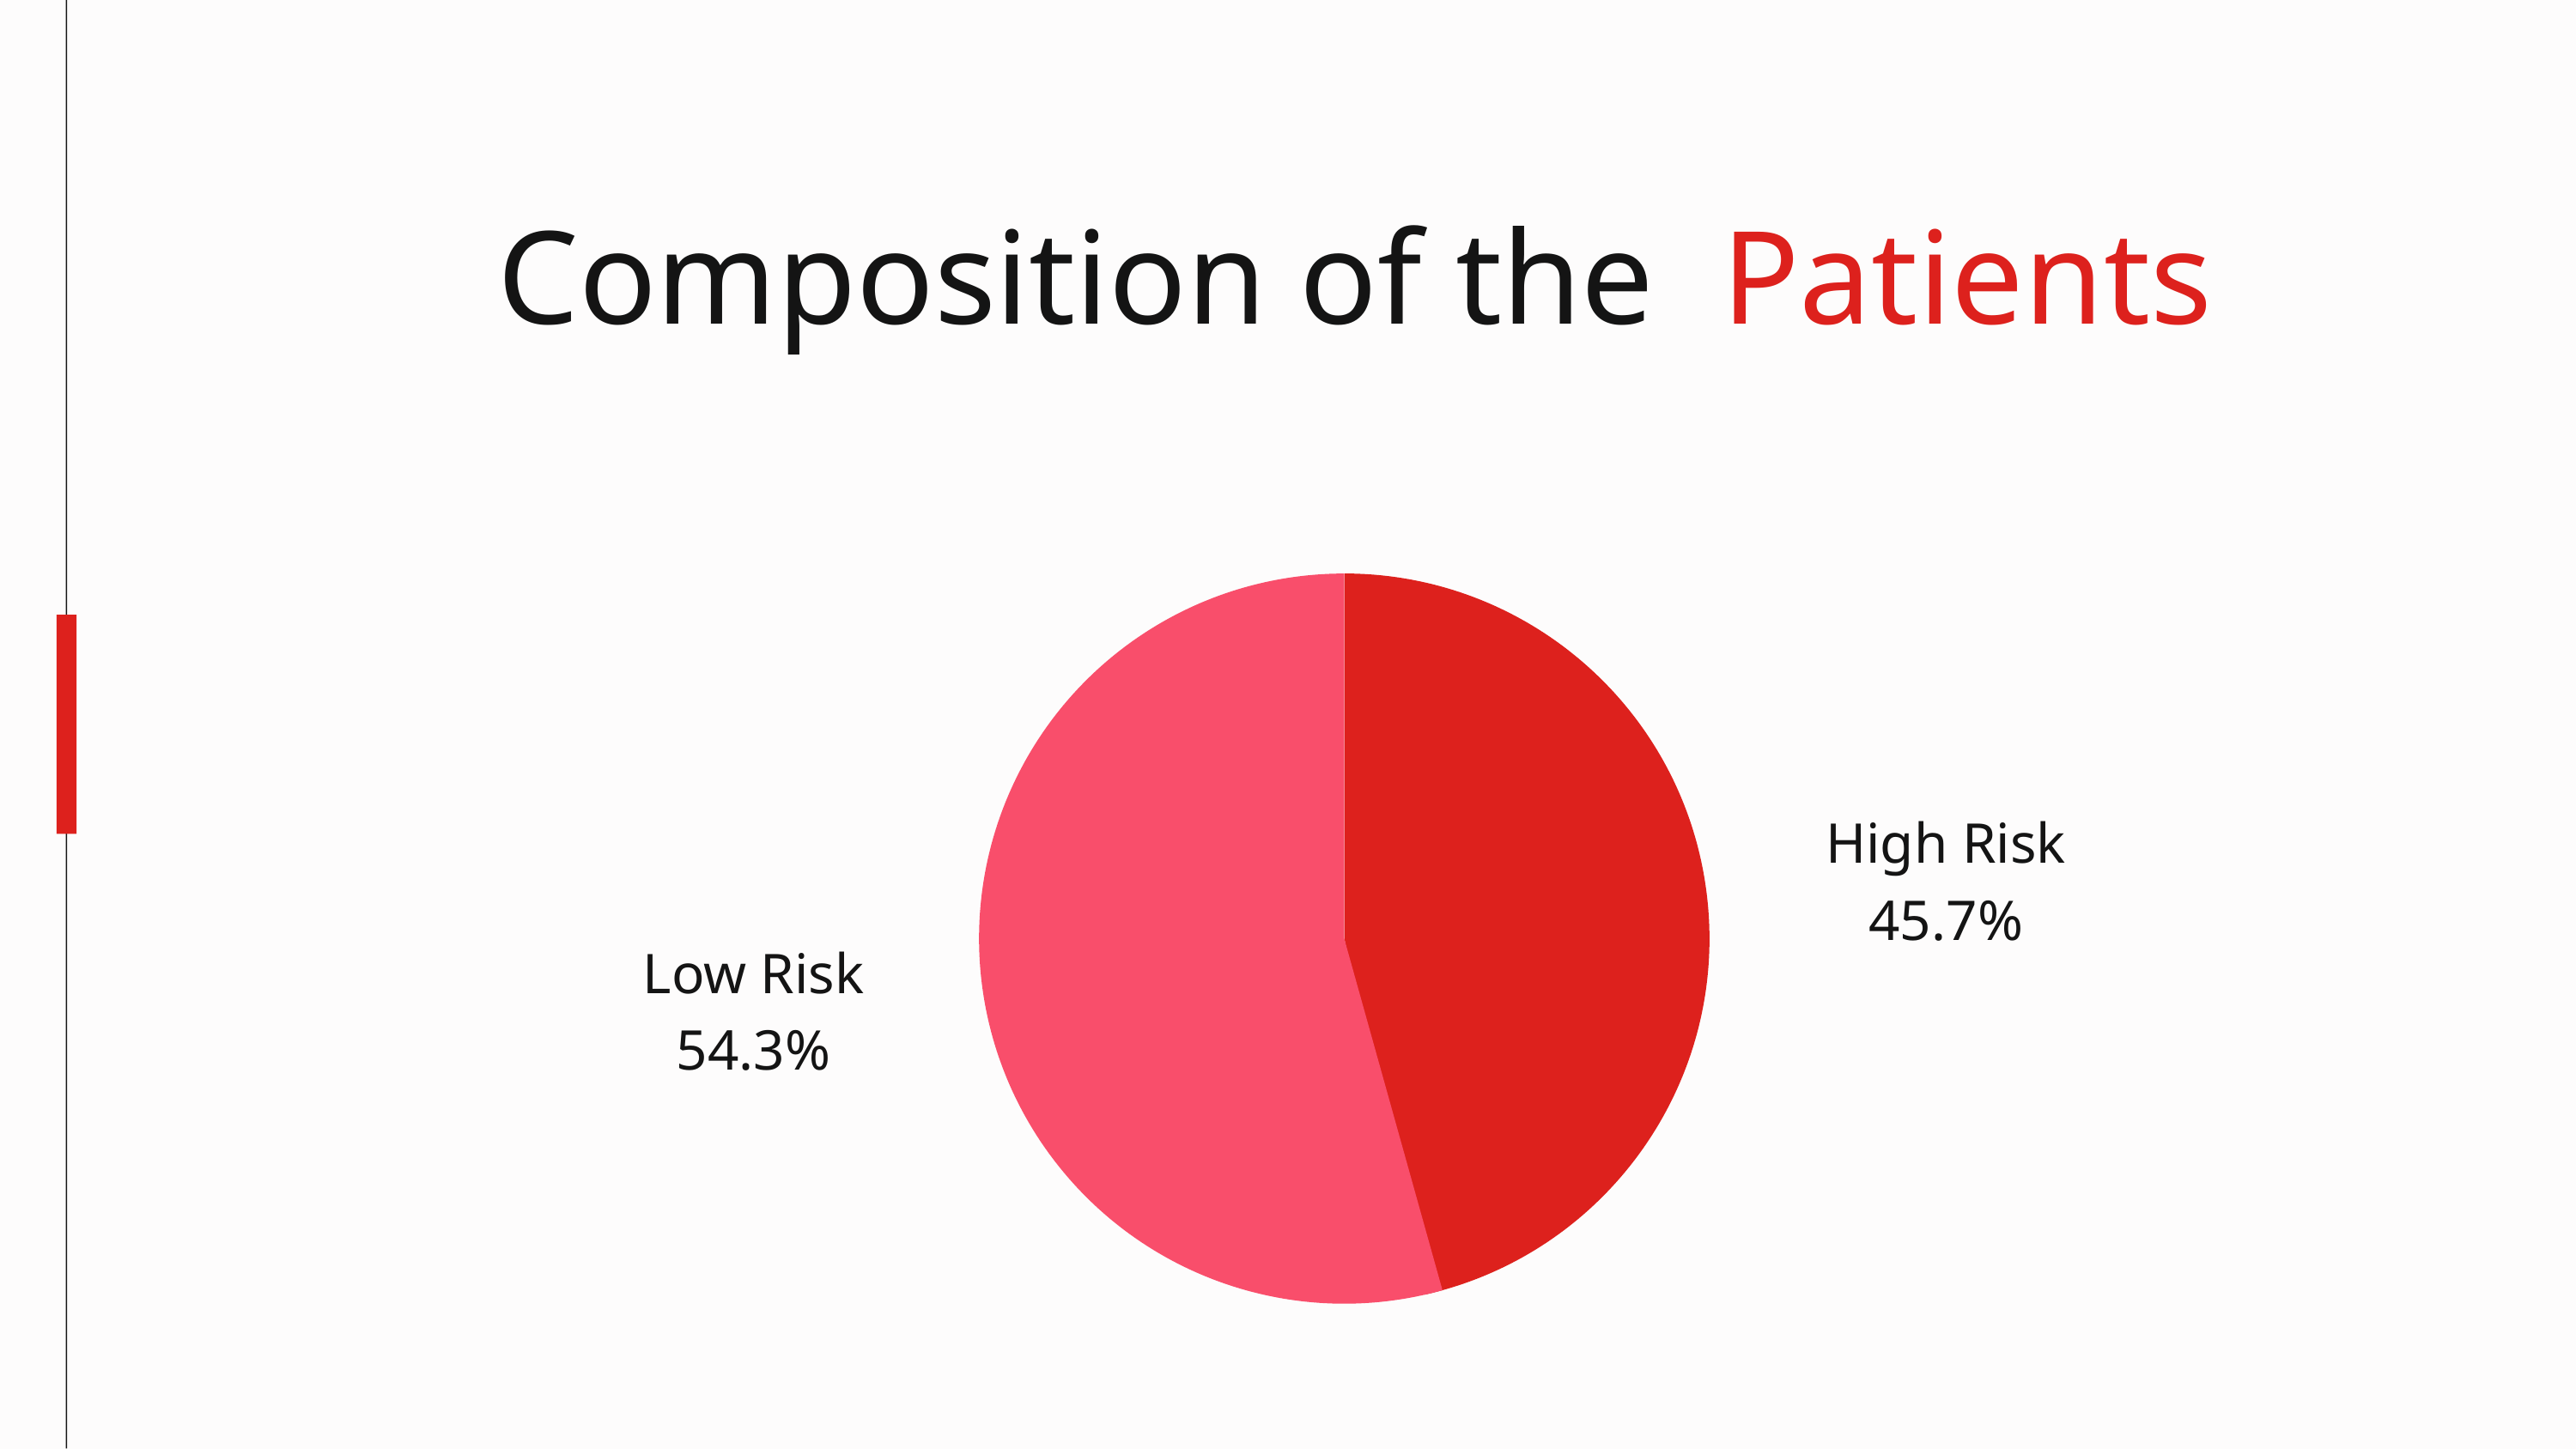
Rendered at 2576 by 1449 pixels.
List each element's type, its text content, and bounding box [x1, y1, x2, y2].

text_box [638, 573, 2072, 1304]
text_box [56, 0, 77, 1449]
text_box Composition of the Patients [434, 195, 2275, 350]
